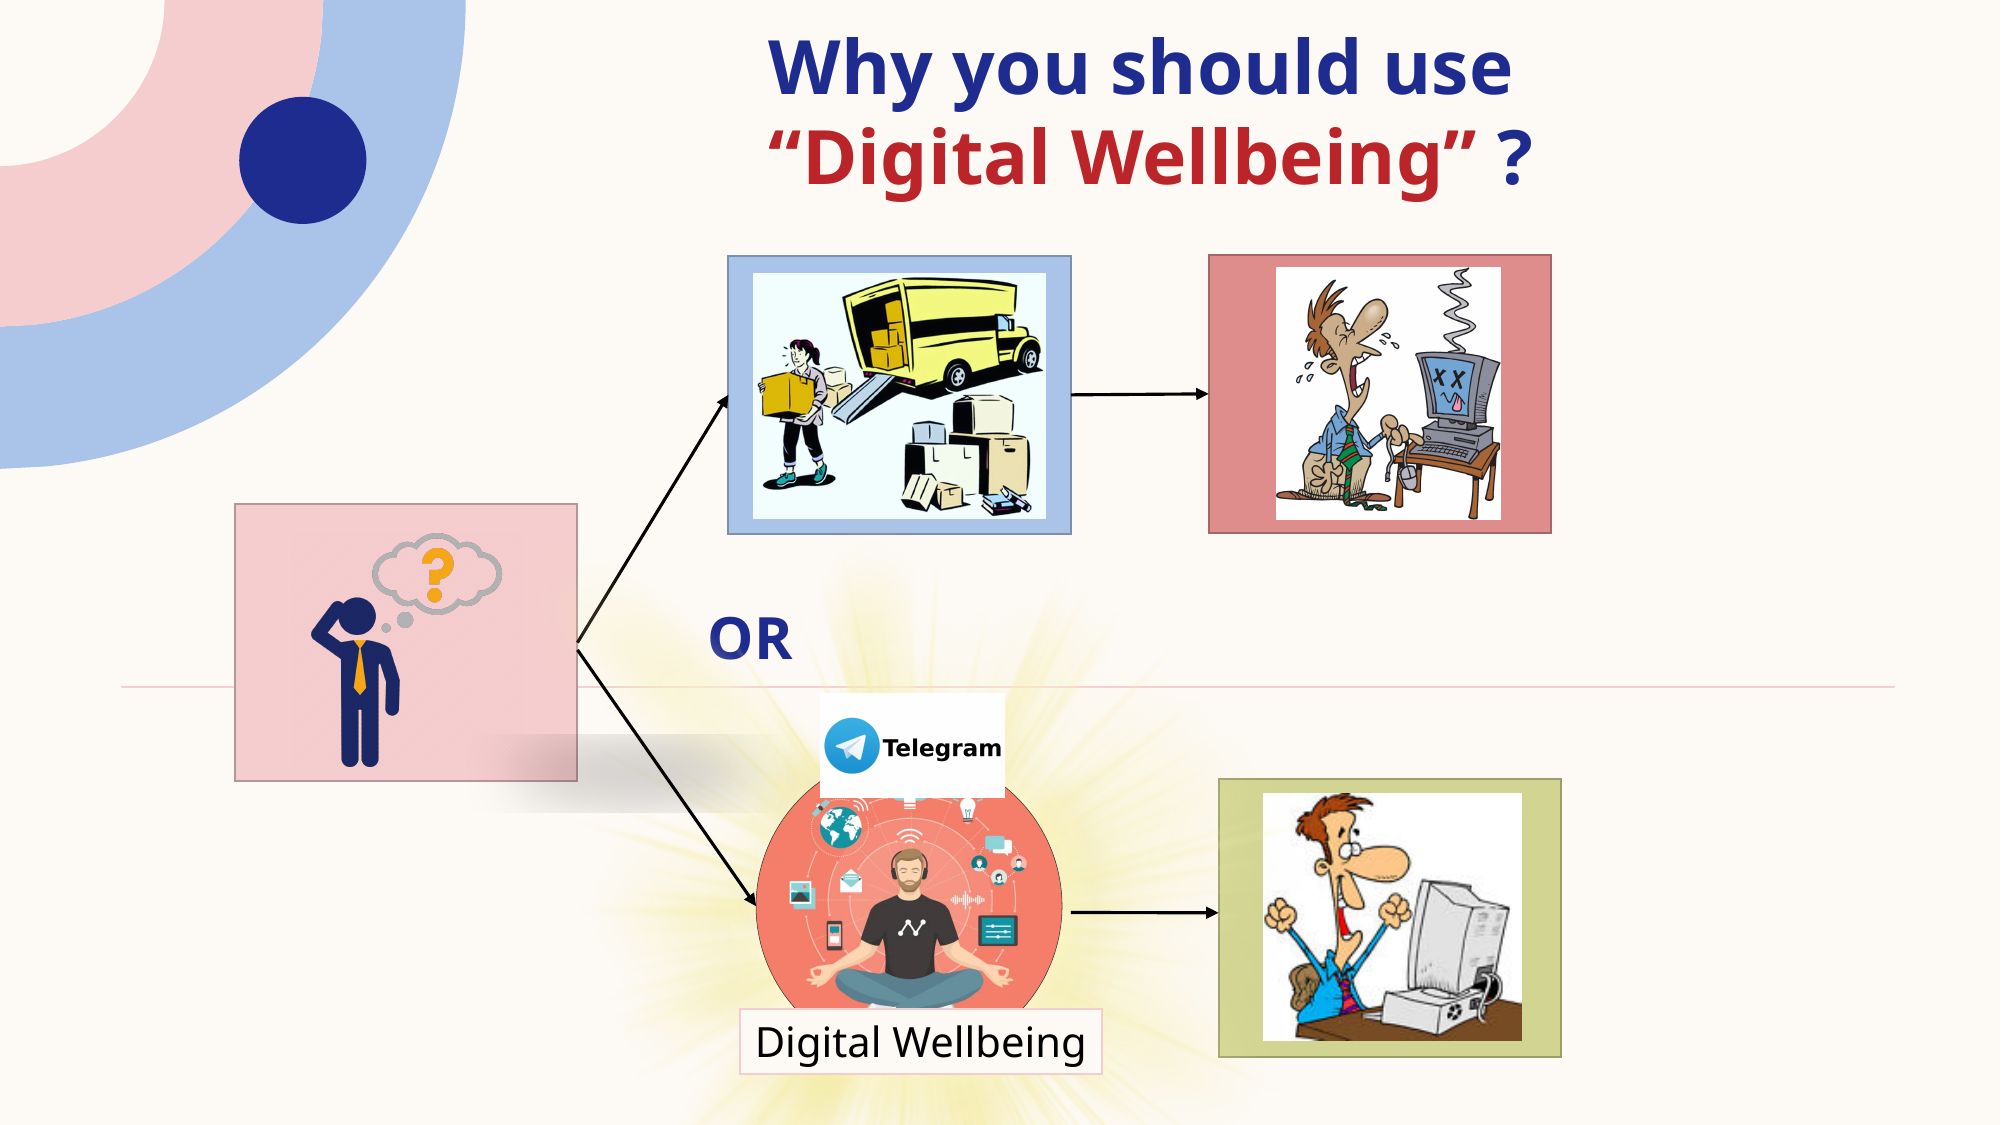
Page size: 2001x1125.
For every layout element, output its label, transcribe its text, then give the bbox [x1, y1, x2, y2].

picture [1276, 267, 1501, 520]
text_box [1208, 254, 1552, 534]
picture [289, 533, 501, 767]
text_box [577, 394, 729, 497]
title Why you should use “Digital Wellbeing” ? [275, 11, 2000, 138]
text_box [1341, 778, 1562, 1058]
text_box [234, 503, 501, 782]
text_box [727, 255, 1072, 497]
picture [1341, 793, 1522, 1042]
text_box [501, 497, 1341, 1125]
picture [752, 273, 1046, 497]
